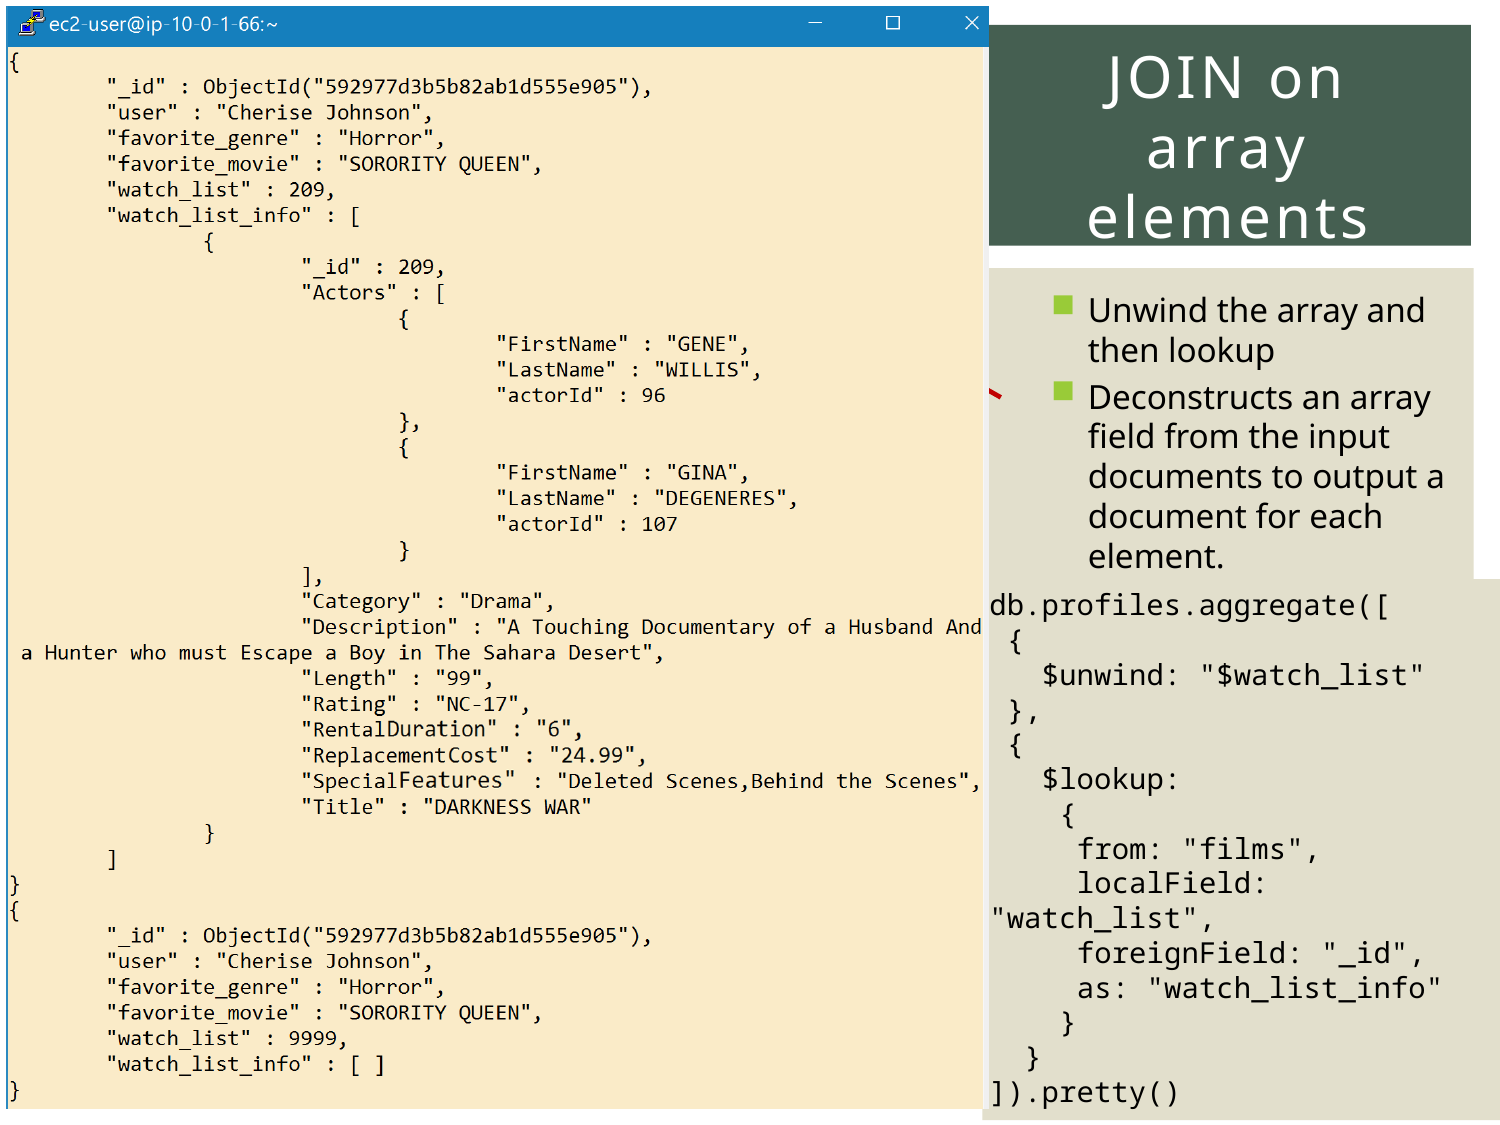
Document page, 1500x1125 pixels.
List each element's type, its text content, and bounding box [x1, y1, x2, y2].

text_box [5, 6, 990, 1109]
title JOIN on array elements [1018, 58, 1438, 232]
list Unwind the array and then lookup Deconstructs an array field from the input documents to output a document for each element. [1027, 281, 1462, 1088]
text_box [992, 219, 1002, 398]
list db.profiles.aggregate([ { $unwind: "$watch_list" }, { $lookup: { from: "films", localField: "watch_list", foreignField: "_id", as: "watch_list_info" } } ]).pretty() [982, 579, 1500, 1121]
